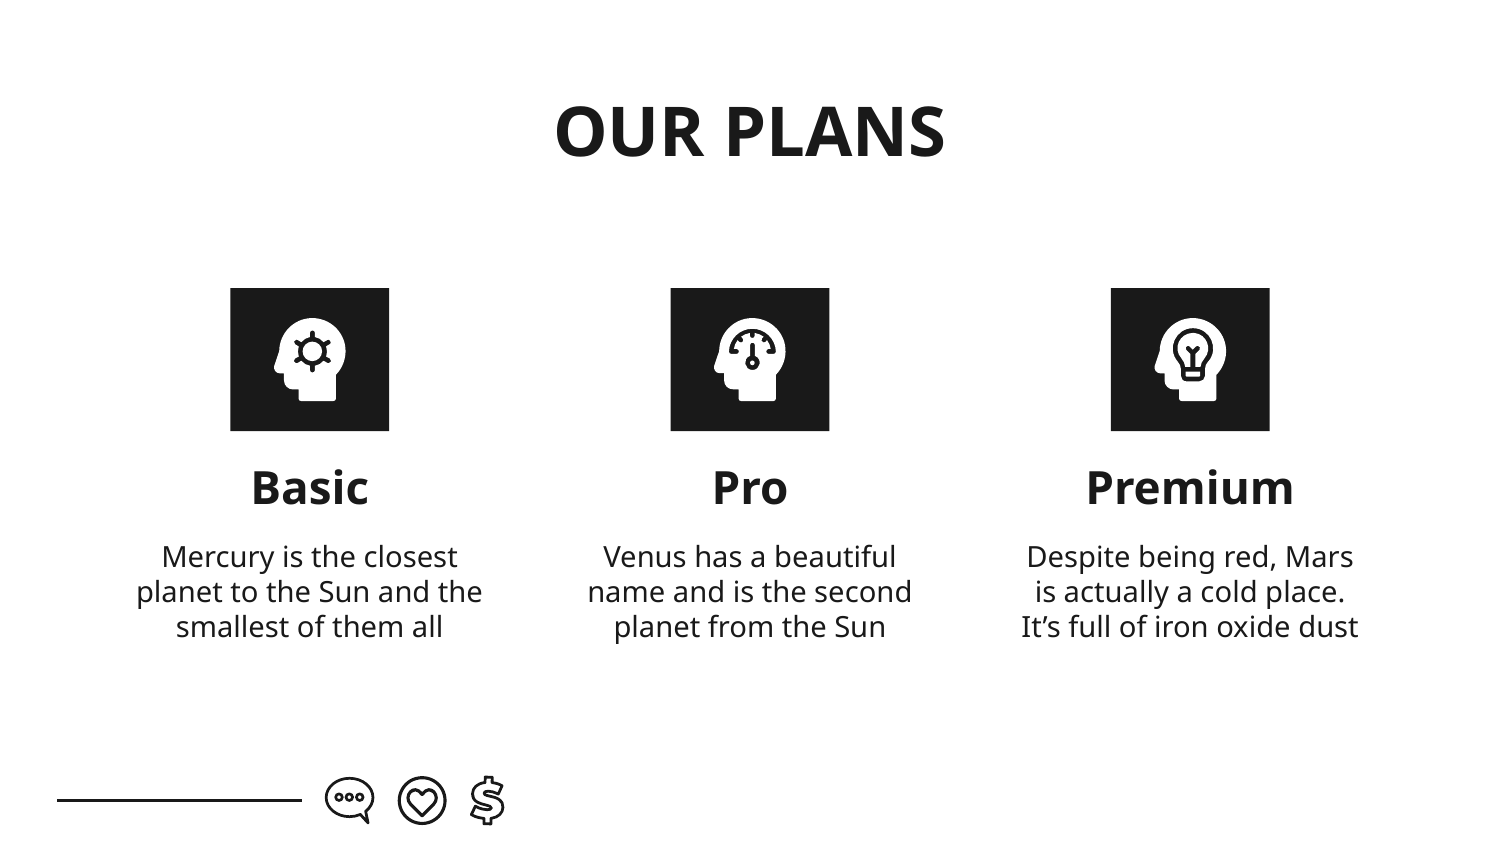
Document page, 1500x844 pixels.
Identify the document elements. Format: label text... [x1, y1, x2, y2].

text_box [670, 288, 830, 432]
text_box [272, 317, 347, 402]
subtitle Mercury is the closest planet to the Sun and the smallest of them all [118, 523, 502, 658]
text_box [1153, 317, 1227, 402]
subtitle Basic [118, 447, 502, 523]
subtitle Premium [998, 447, 1382, 530]
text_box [713, 317, 787, 402]
title OUR PLANS [118, 72, 1382, 167]
subtitle Despite being red, Mars is actually a cold place. It’s full of iron oxide dust [998, 530, 1382, 658]
text_box [1110, 288, 1270, 432]
subtitle Pro [558, 447, 942, 530]
subtitle Venus has a beautiful name and is the second planet from the Sun [558, 530, 942, 658]
text_box [230, 288, 390, 432]
